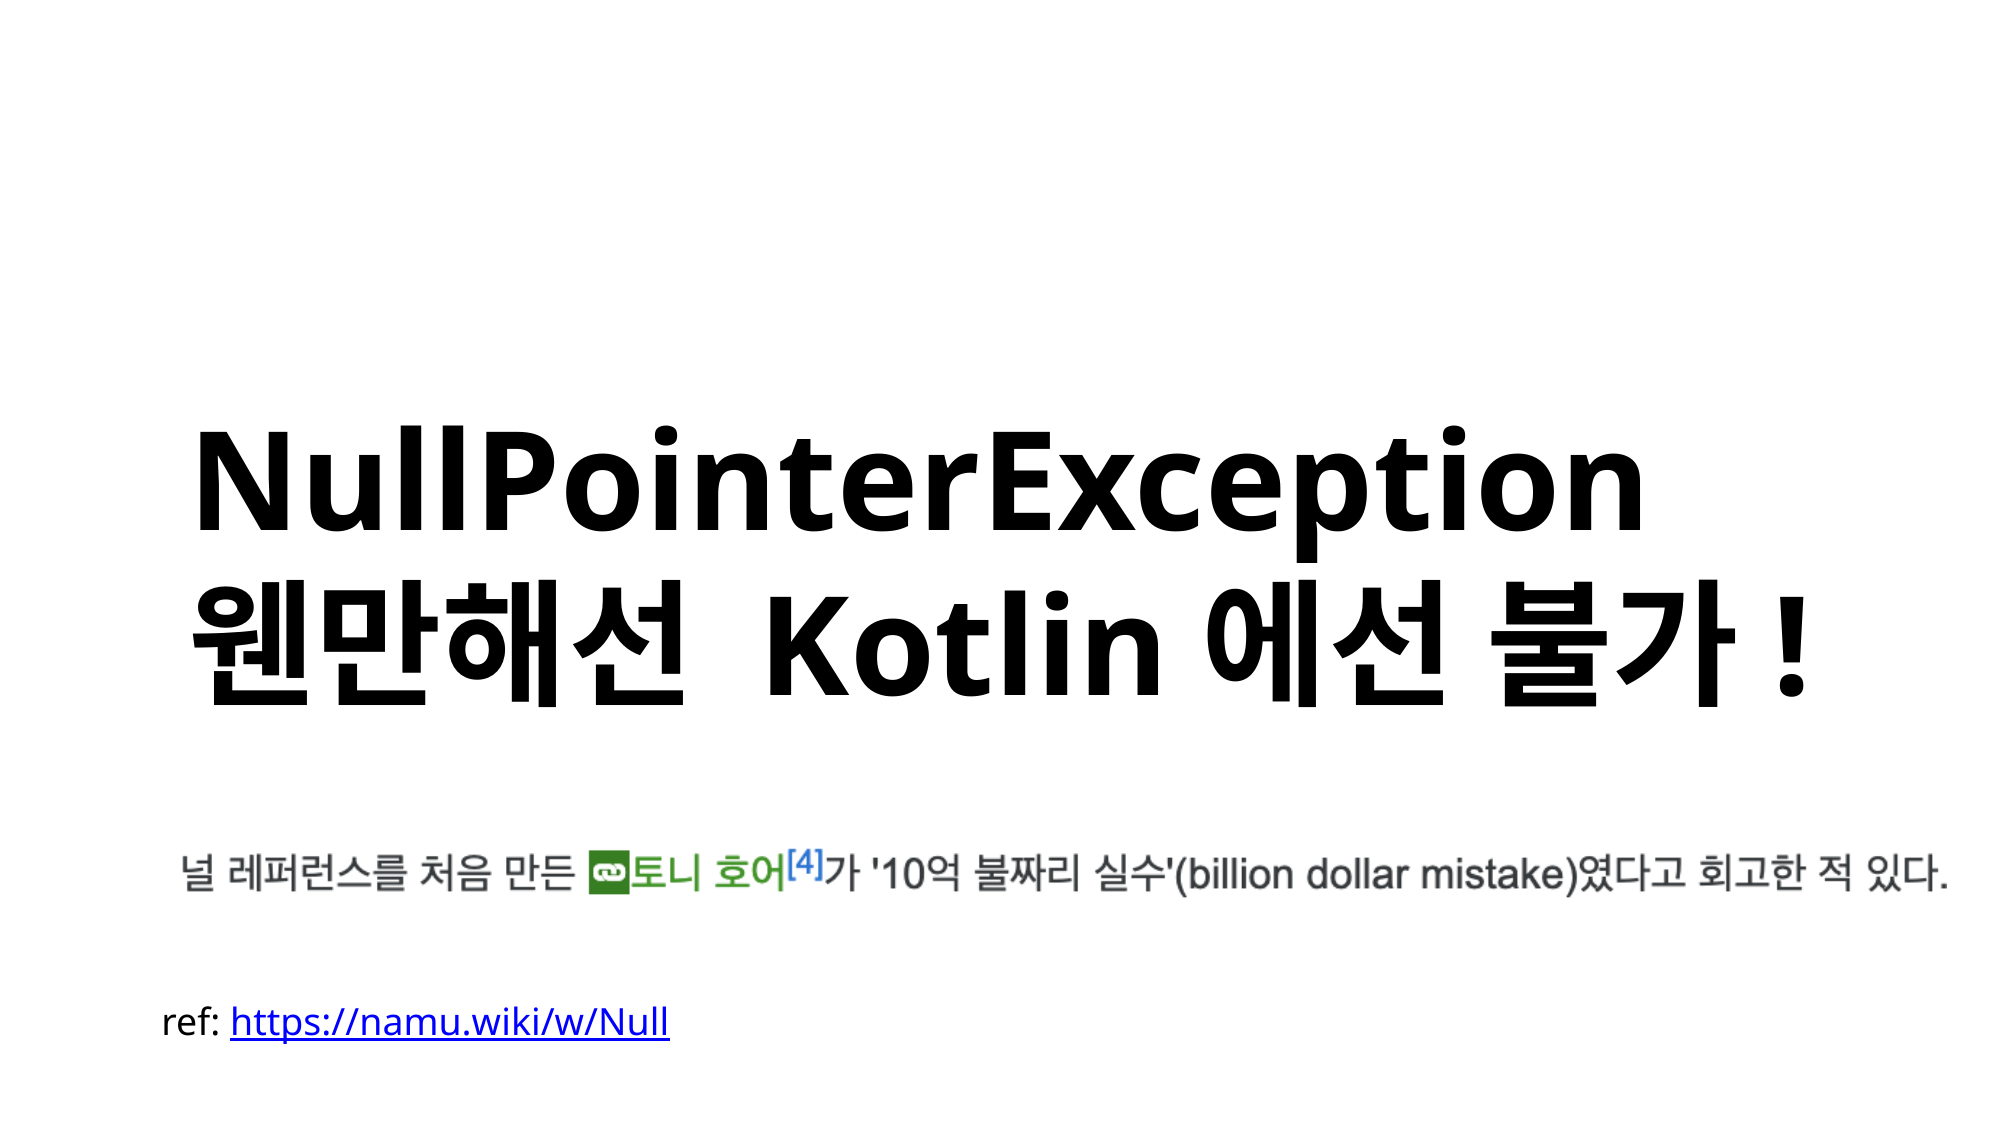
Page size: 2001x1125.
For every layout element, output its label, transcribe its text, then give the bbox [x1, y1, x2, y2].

text_box NullPointerException 웬만해선 Kotlin에선 불가! [181, 385, 1819, 731]
picture [153, 833, 1947, 915]
text_box ref: https://namu.wiki/w/Null [153, 990, 678, 1056]
